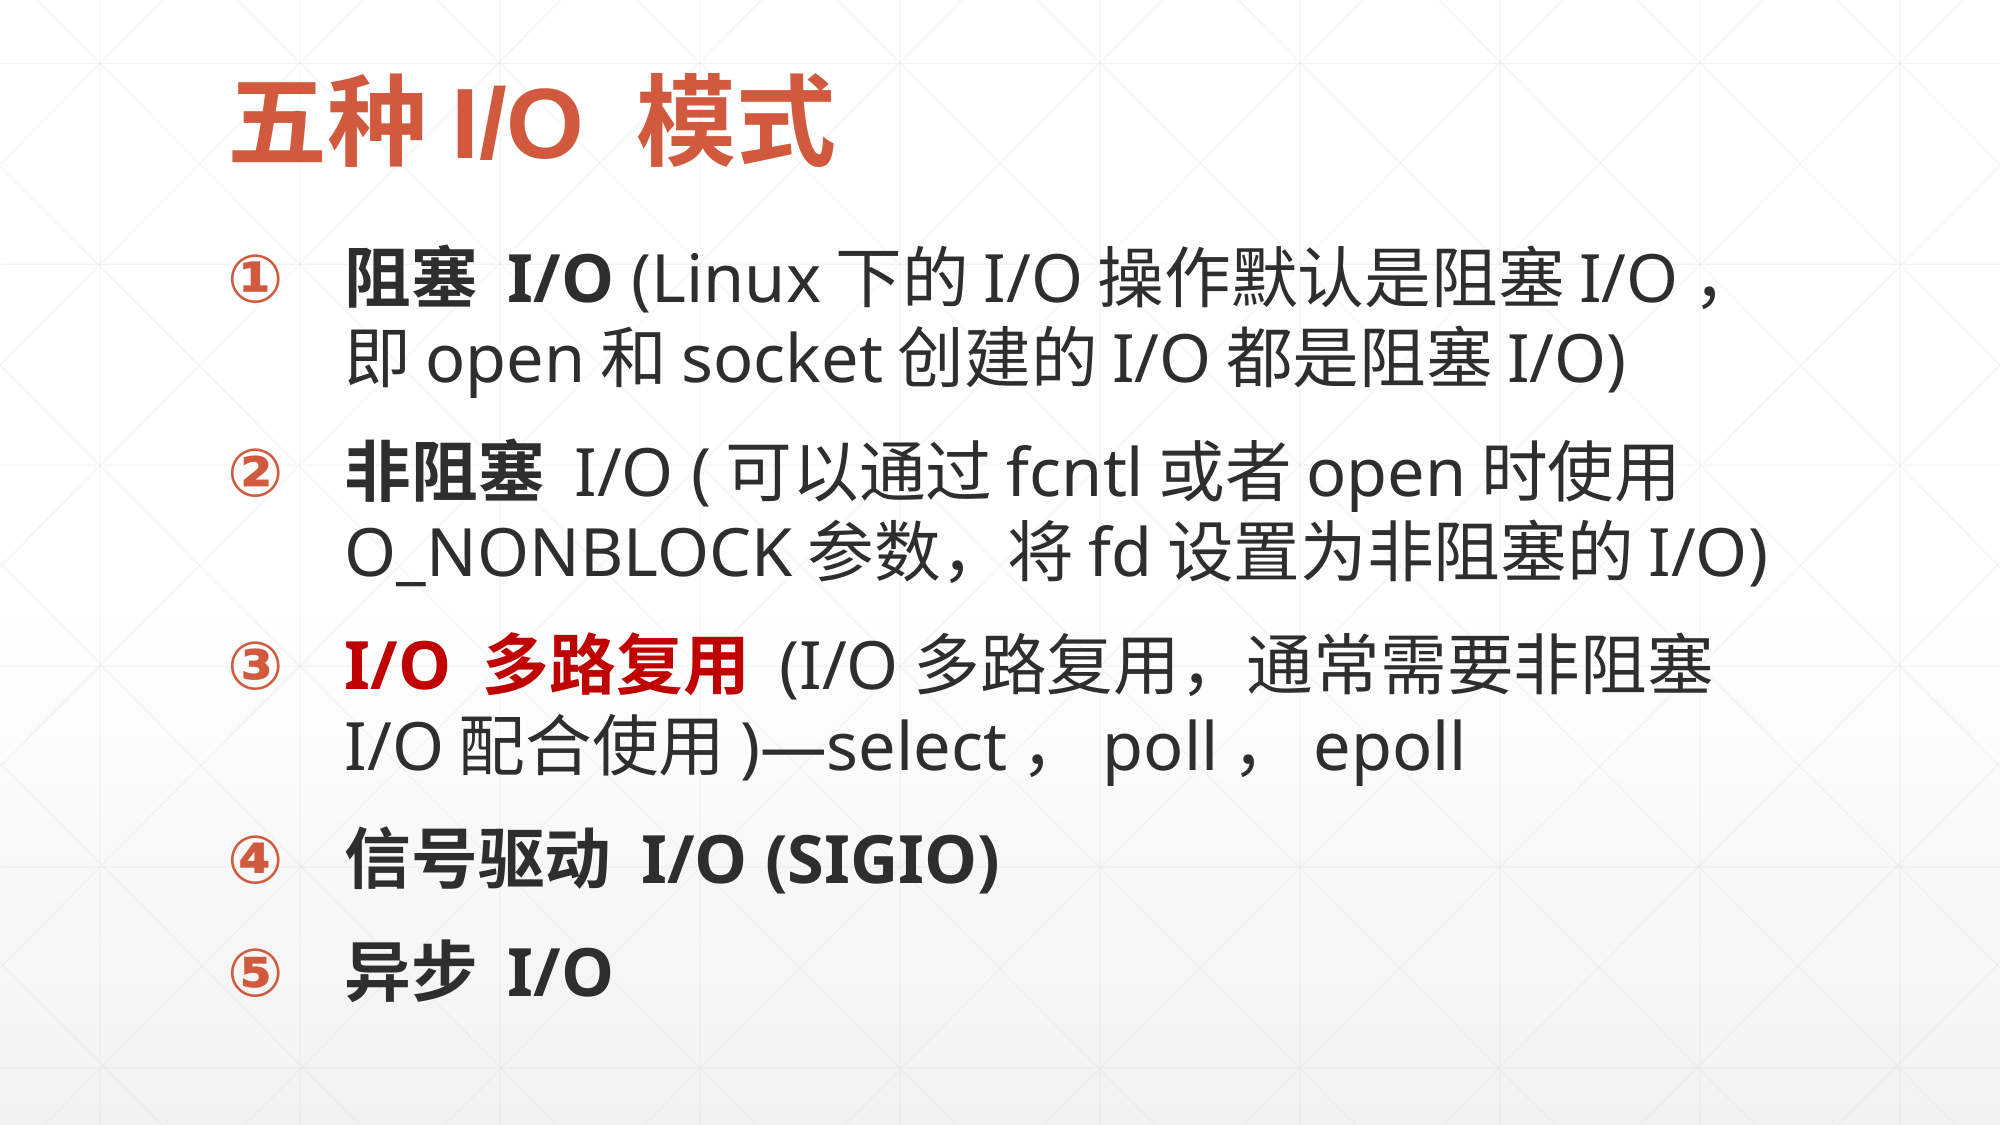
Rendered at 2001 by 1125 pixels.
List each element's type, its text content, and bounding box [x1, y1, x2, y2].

title 五种I/O 模式 [212, 0, 1788, 188]
list 阻塞 I/O (Linux下的I/O操作默认是阻塞I/O，即open和socket创建的I/O都是阻塞I/O) 非阻塞 I/O (可以通过fcntl或者open时使用O_NONBLOCK参数，将fd设置为非阻塞的I/O) I/O 多路复用 (I/O多路复用，通常需要非阻塞I/O配合使用)—select，poll，epoll 信号驱动 I/O (SIGIO) 异步 I/O [212, 228, 1788, 1027]
